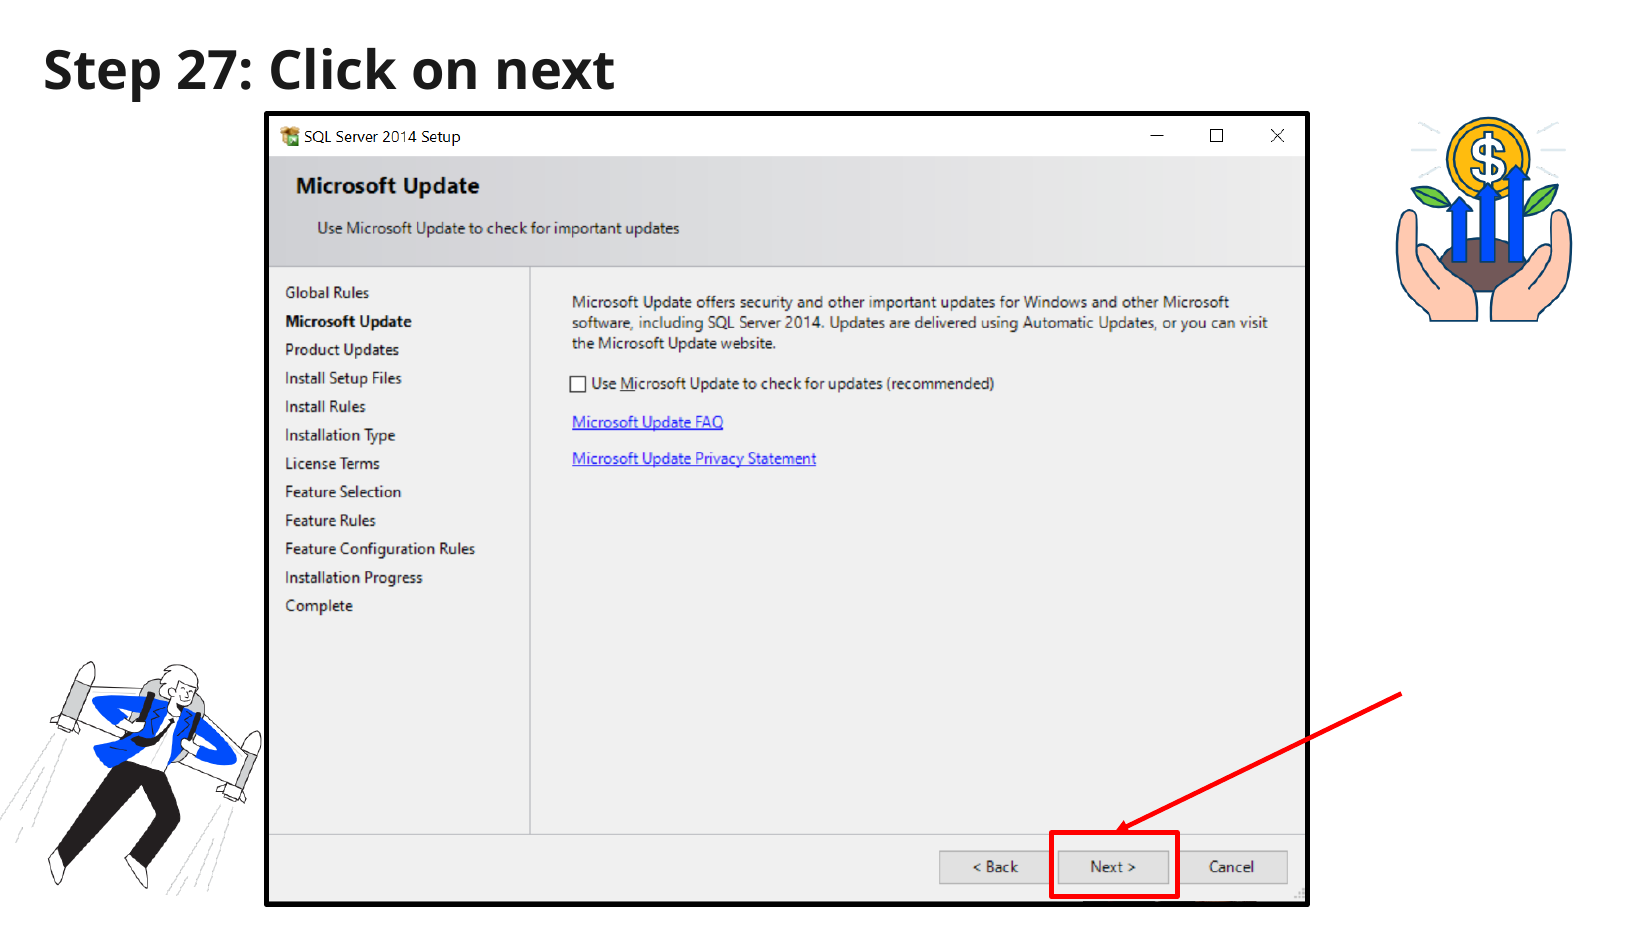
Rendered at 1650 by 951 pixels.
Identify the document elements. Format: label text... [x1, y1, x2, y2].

text_box Step 27: Click on next [28, 20, 1258, 115]
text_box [1114, 693, 1402, 833]
picture [0, 0, 1650, 950]
